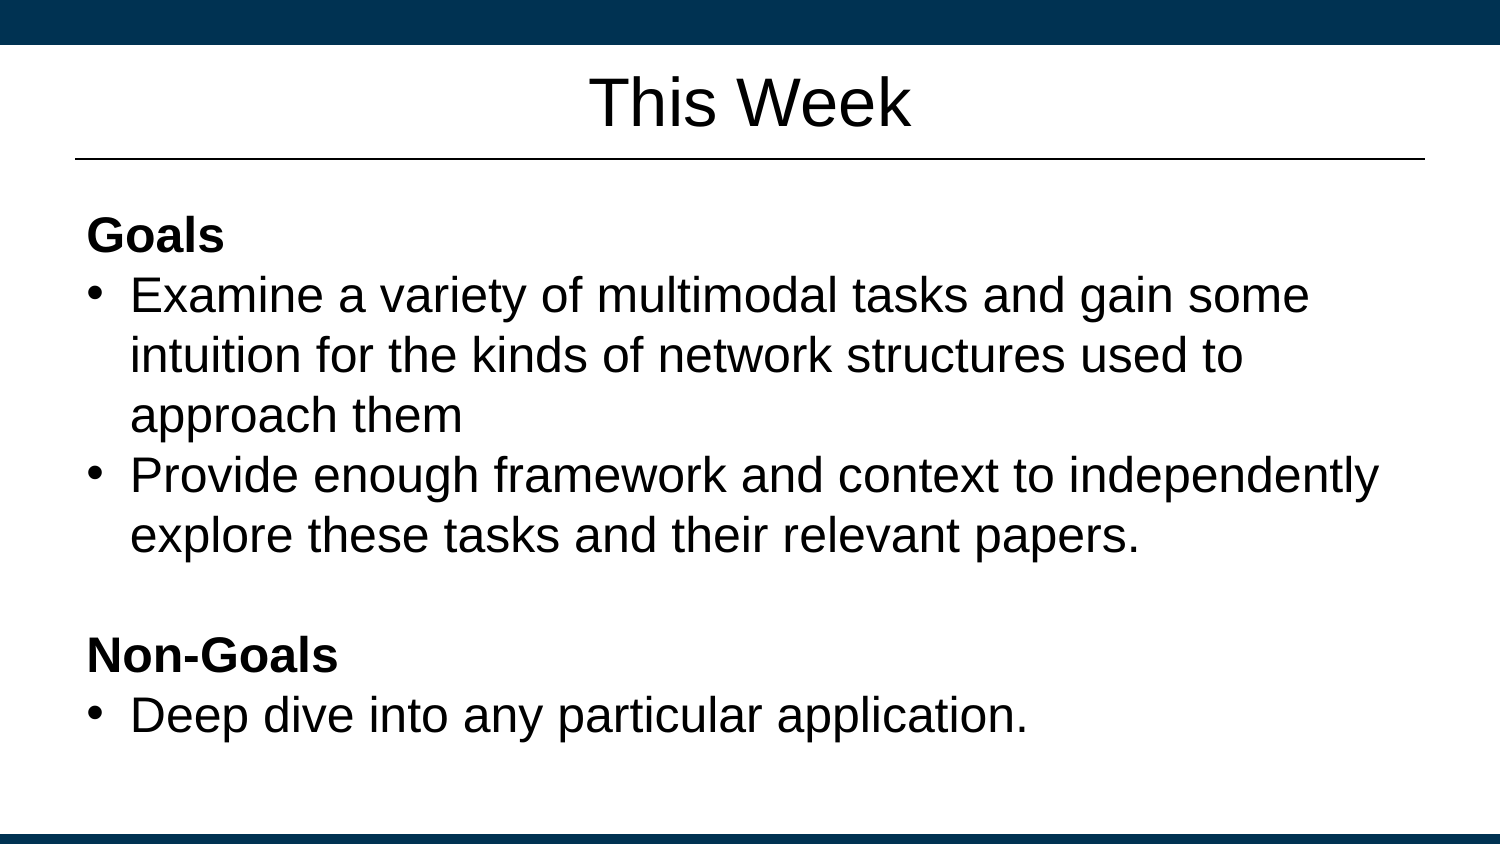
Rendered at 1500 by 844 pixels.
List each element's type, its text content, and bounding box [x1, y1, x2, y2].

list Goals Examine a variety of multimodal tasks and gain some intuition for the kinds of network structures used to approach them Provide enough framework and context to independently explore these tasks and their relevant papers. Non-Goals Deep dive into any particular application. [75, 196, 1425, 807]
title This Week [75, 28, 1425, 169]
